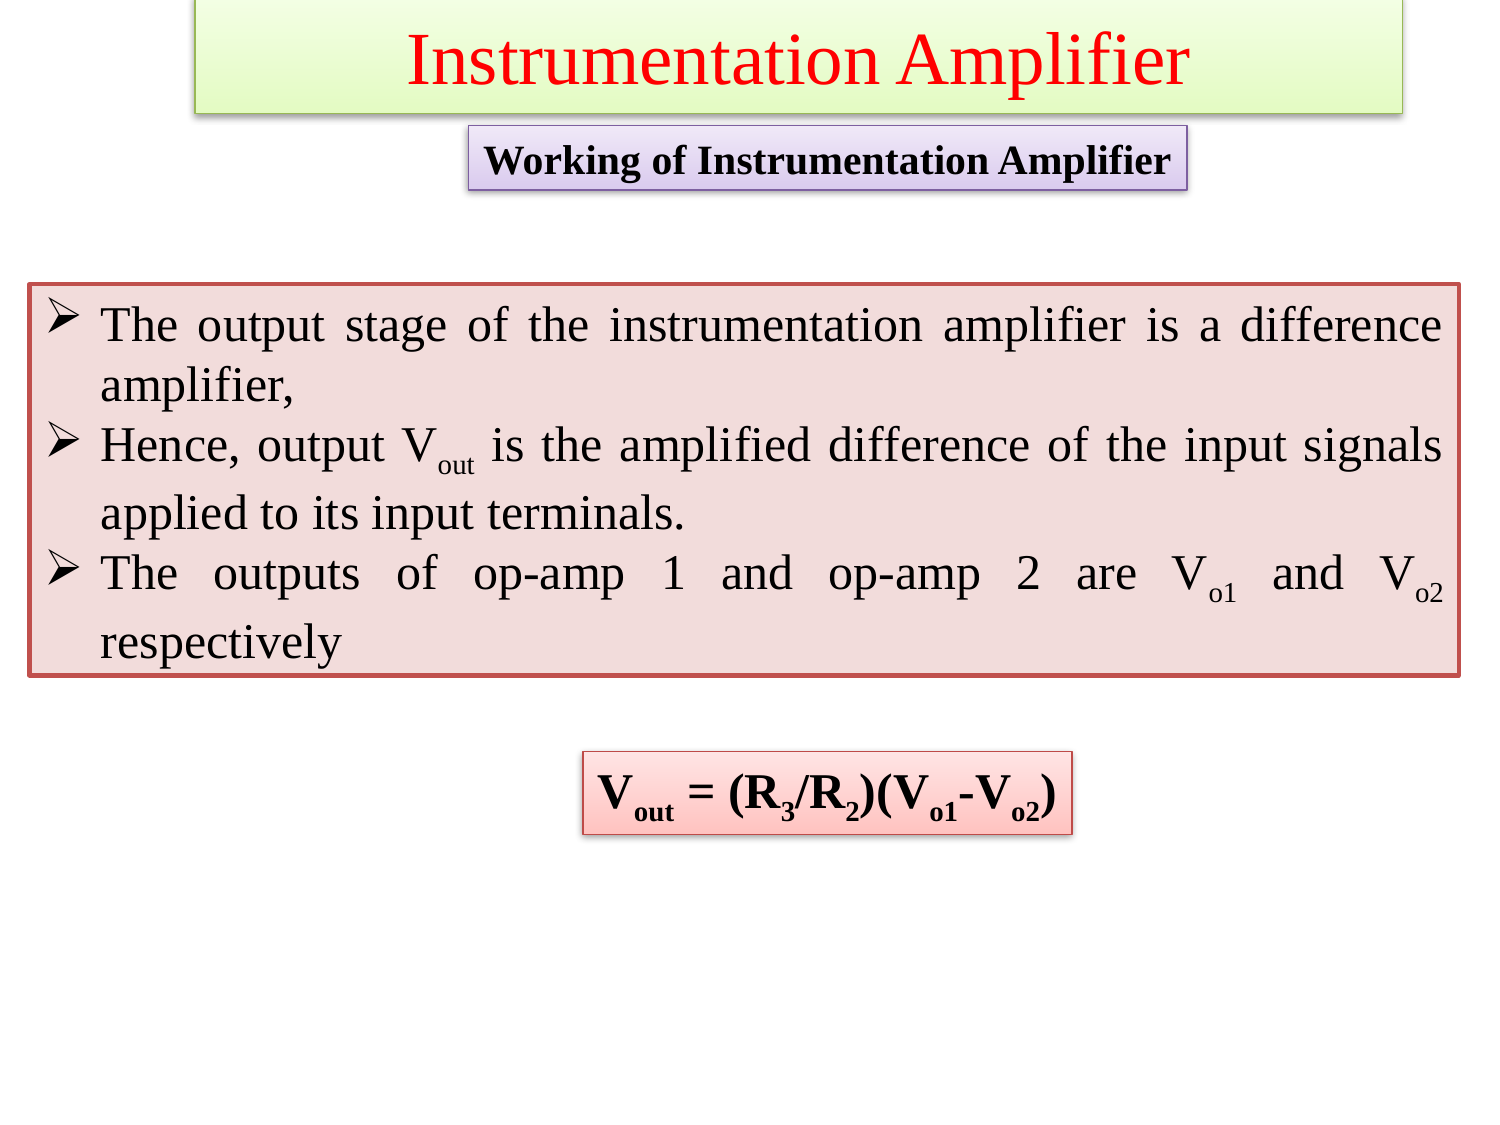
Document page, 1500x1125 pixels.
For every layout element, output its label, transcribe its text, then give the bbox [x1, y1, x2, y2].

text_box The output stage of the instrumentation amplifier is a difference amplifier, Hence, output Vout is the amplified difference of the input signals applied to its input terminals. The outputs of op-amp 1 and op-amp 2 are Vo1 and Vo2 respectively [27, 282, 1461, 678]
text_box Vout = (R3/R2)(Vo1-Vo2) [582, 751, 1073, 835]
title Instrumentation Amplifier [194, 0, 1403, 114]
text_box Working of Instrumentation Amplifier [468, 125, 1188, 191]
